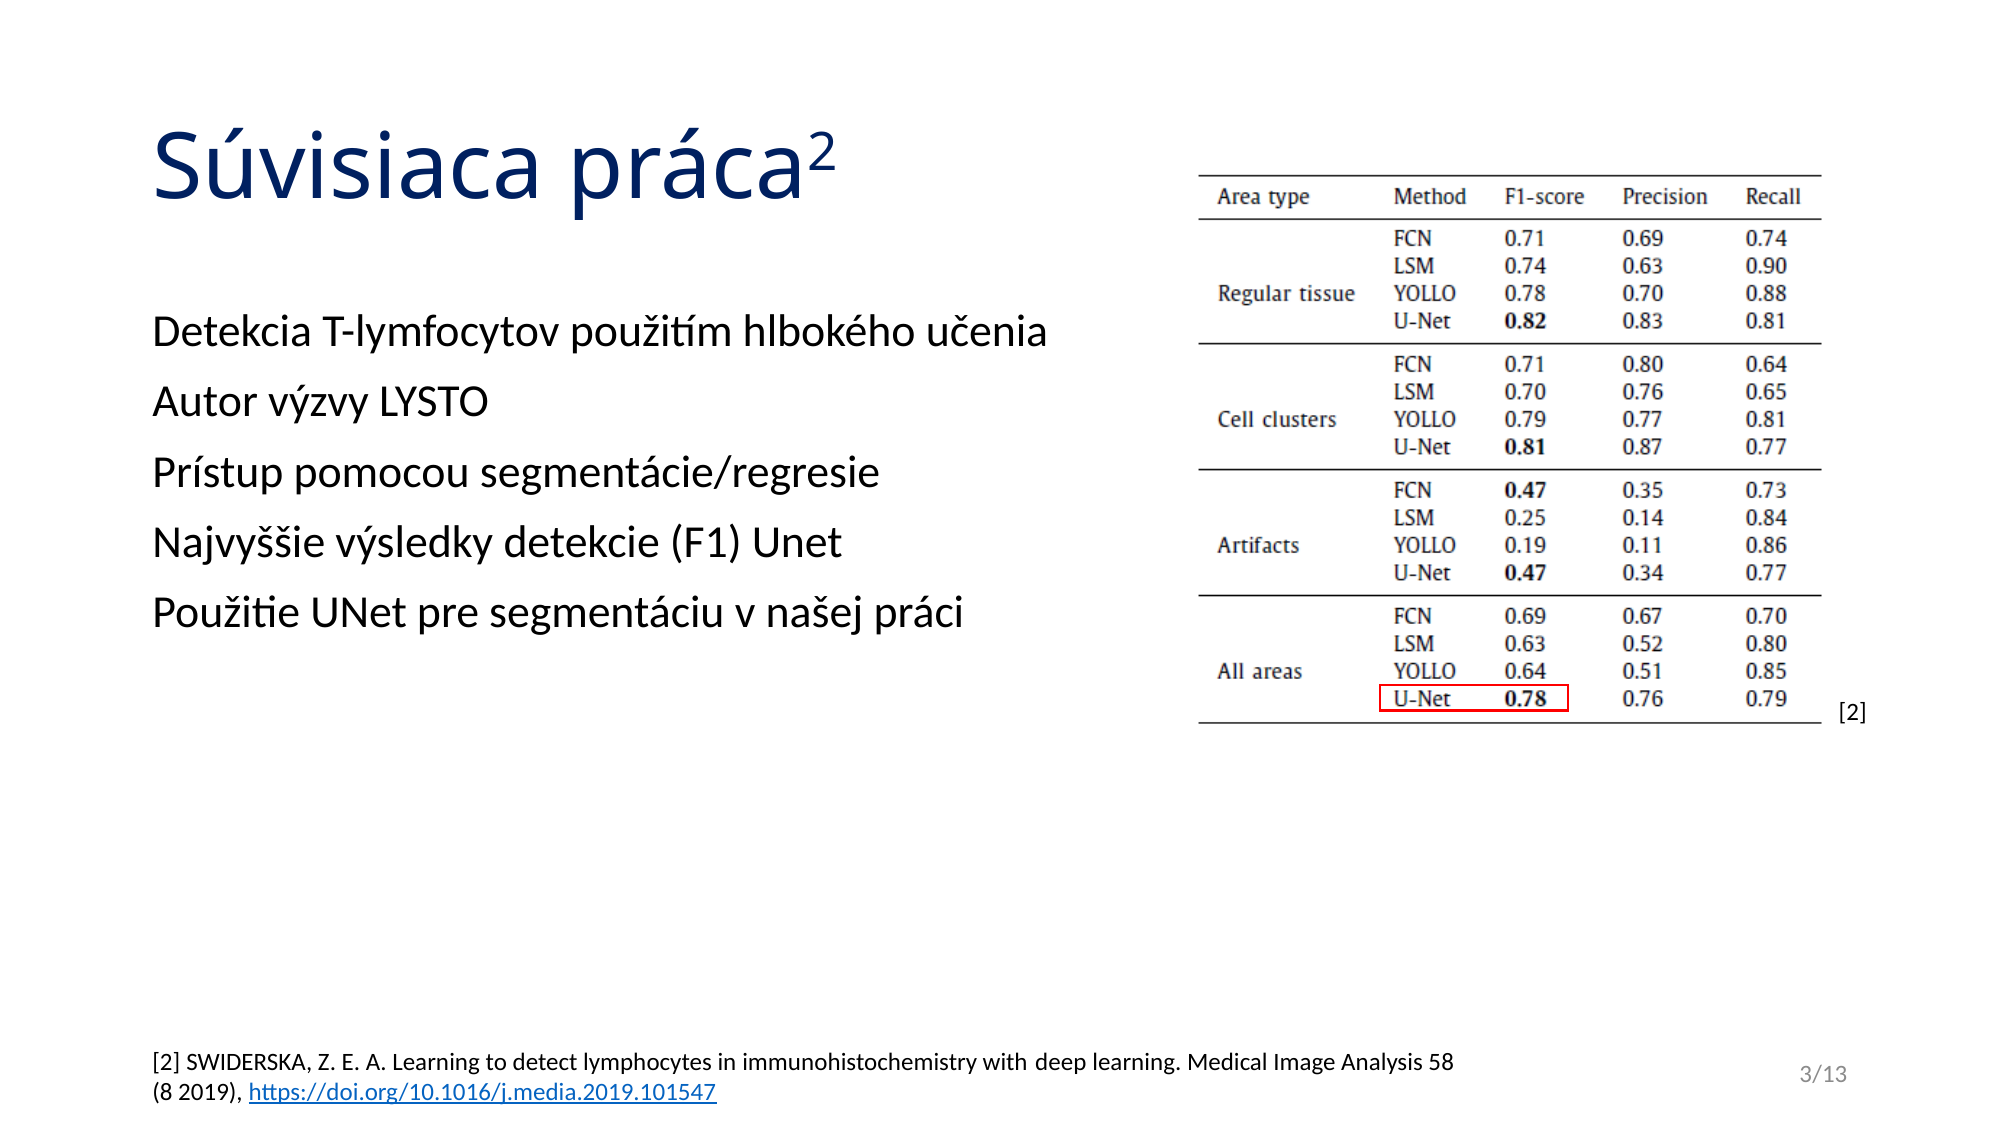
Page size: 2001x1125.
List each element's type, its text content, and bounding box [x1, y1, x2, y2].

title Súvisiaca práca2 [137, 59, 1863, 278]
text_box [2] [1829, 687, 1885, 733]
slide_number 3/13 [1734, 1042, 1863, 1103]
text_box [2] SWIDERSKA, Z. E. A. Learning to detect lymphocytes in immunohistochemistry with deep learning. Medical Image Analysis 58 (8 2019), https://doi.org/10.1016/j.media.2019.101547 [137, 1038, 1734, 1113]
picture [1193, 167, 1829, 734]
list Detekcia T-lymfocytov použitím hlbokého učenia Autor výzvy LYSTO Prístup pomocou segmentácie/regresie Najvyššie výsledky detekcie (F1) Unet Použitie UNet pre segmentáciu v našej práci [137, 299, 1780, 1014]
